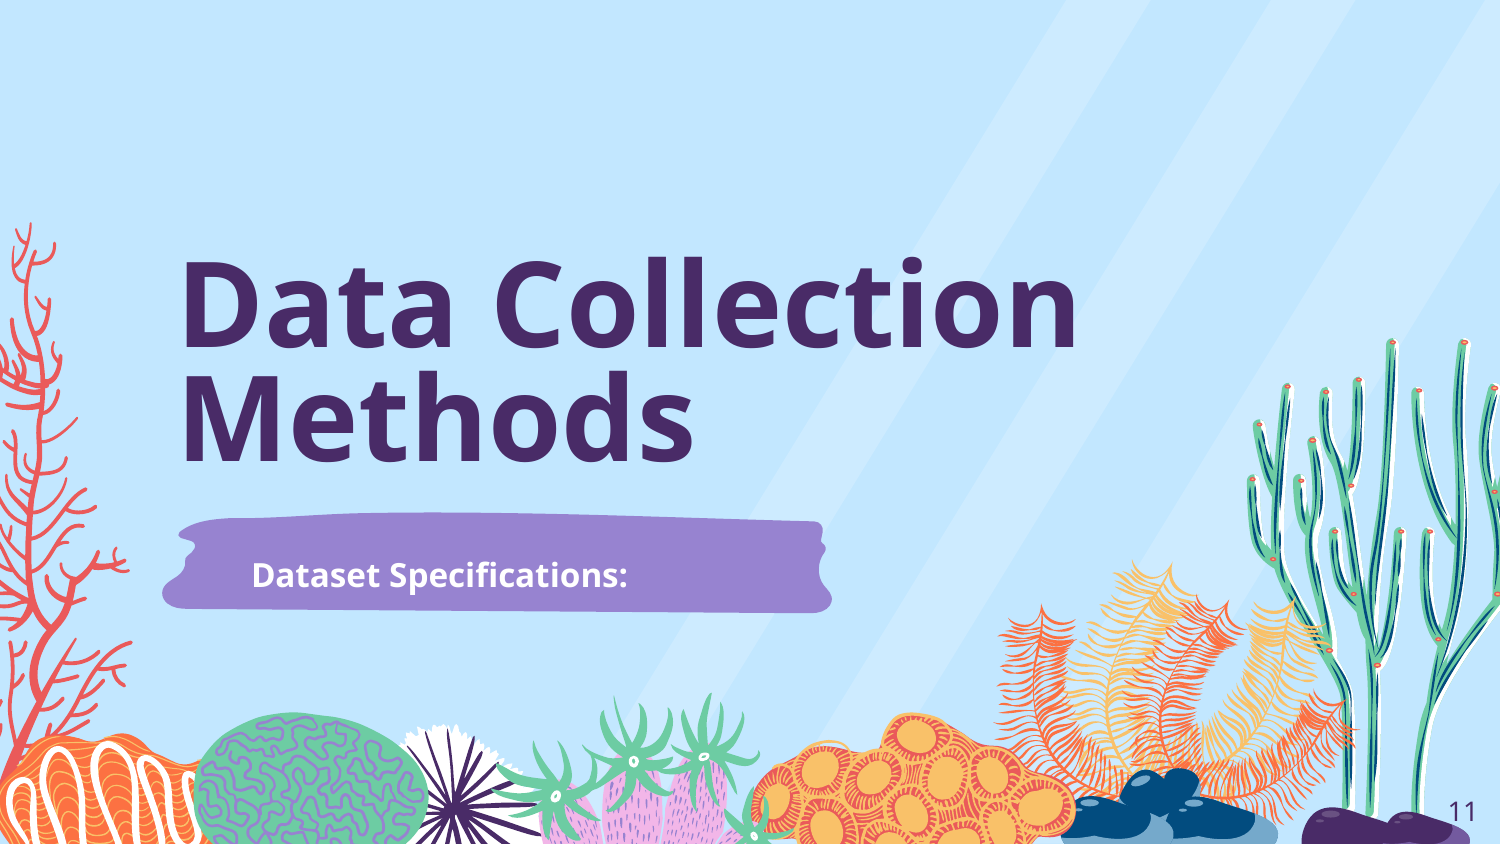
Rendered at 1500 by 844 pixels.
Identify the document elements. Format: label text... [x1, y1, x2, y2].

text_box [192, 712, 431, 844]
subtitle Dataset Specifications: [213, 539, 818, 618]
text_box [1246, 337, 1500, 844]
title Data Collection Methods [161, 88, 1316, 500]
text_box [993, 559, 1361, 844]
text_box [437, 723, 485, 844]
text_box [162, 512, 832, 613]
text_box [801, 712, 1080, 844]
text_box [490, 692, 797, 844]
